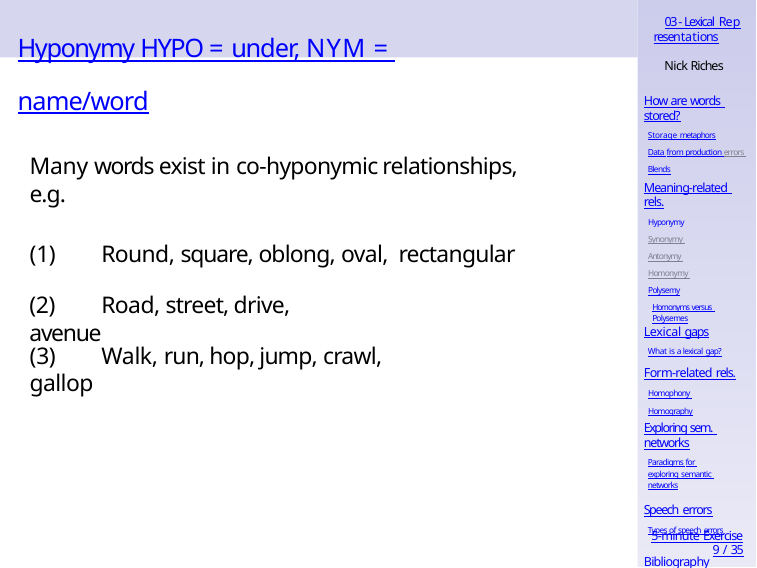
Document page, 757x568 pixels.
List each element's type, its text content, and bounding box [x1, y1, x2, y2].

text_box Many words exist in co-hyponymic relationships, e.g. (1) Round, square, oblong, oval, rectangular [27, 150, 533, 267]
text_box (2) Road, street, drive, avenue [27, 288, 356, 339]
text_box Nick Riches [662, 56, 732, 73]
text_box Lexical gaps What is a lexical gap? [641, 312, 732, 354]
text_box How are words stored? Storage metaphors Data from production errors Blends [641, 92, 754, 176]
text_box Exploring sem. networks Paradigms for exploring semantic networks Speech errors Types of speech errors [641, 419, 737, 530]
text_box Form-related rels. Homophony Homography [641, 354, 744, 417]
title Hyponymy HYPO = under, NYM = name/word [11, 15, 486, 124]
text_box 5-minute Exercise 9 / 35 Bibliography [641, 530, 745, 568]
text_box Meaning-related rels. Hyponymy Synonymy Antonymy Homonymy Polysemy Homonyms versus Polysemes [641, 179, 736, 325]
text_box 03 - Lexical Representations [651, 13, 743, 46]
picture [637, 0, 756, 567]
text_box [0, 0, 638, 58]
text_box (3) Walk, run, hop, jump, crawl, gallop [27, 339, 439, 397]
